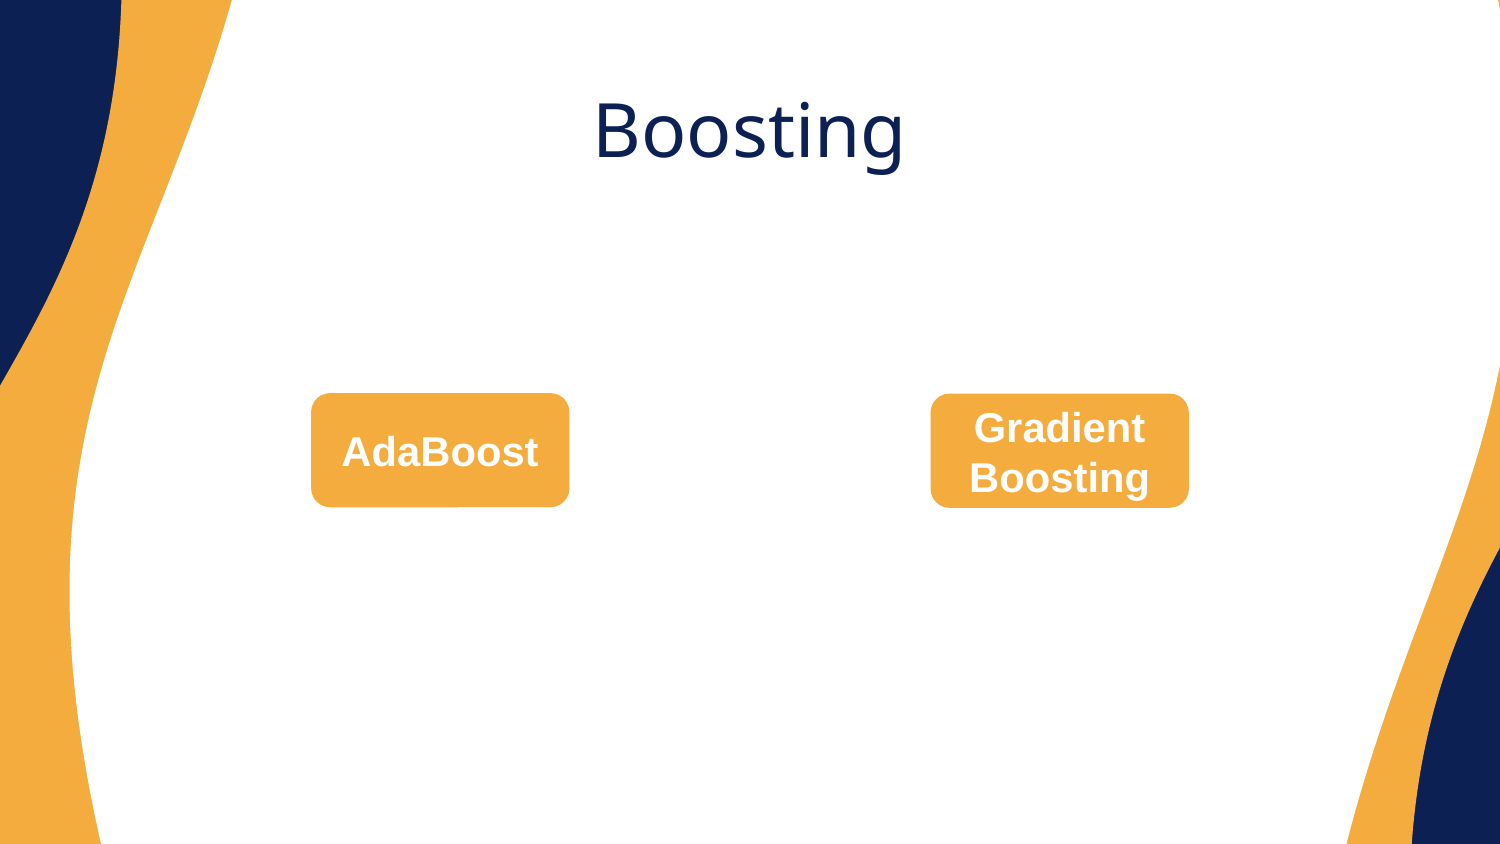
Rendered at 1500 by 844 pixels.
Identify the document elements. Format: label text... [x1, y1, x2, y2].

text_box Gradient Boosting [930, 393, 1189, 508]
text_box AdaBoost [311, 393, 570, 508]
title Boosting [118, 87, 1382, 167]
